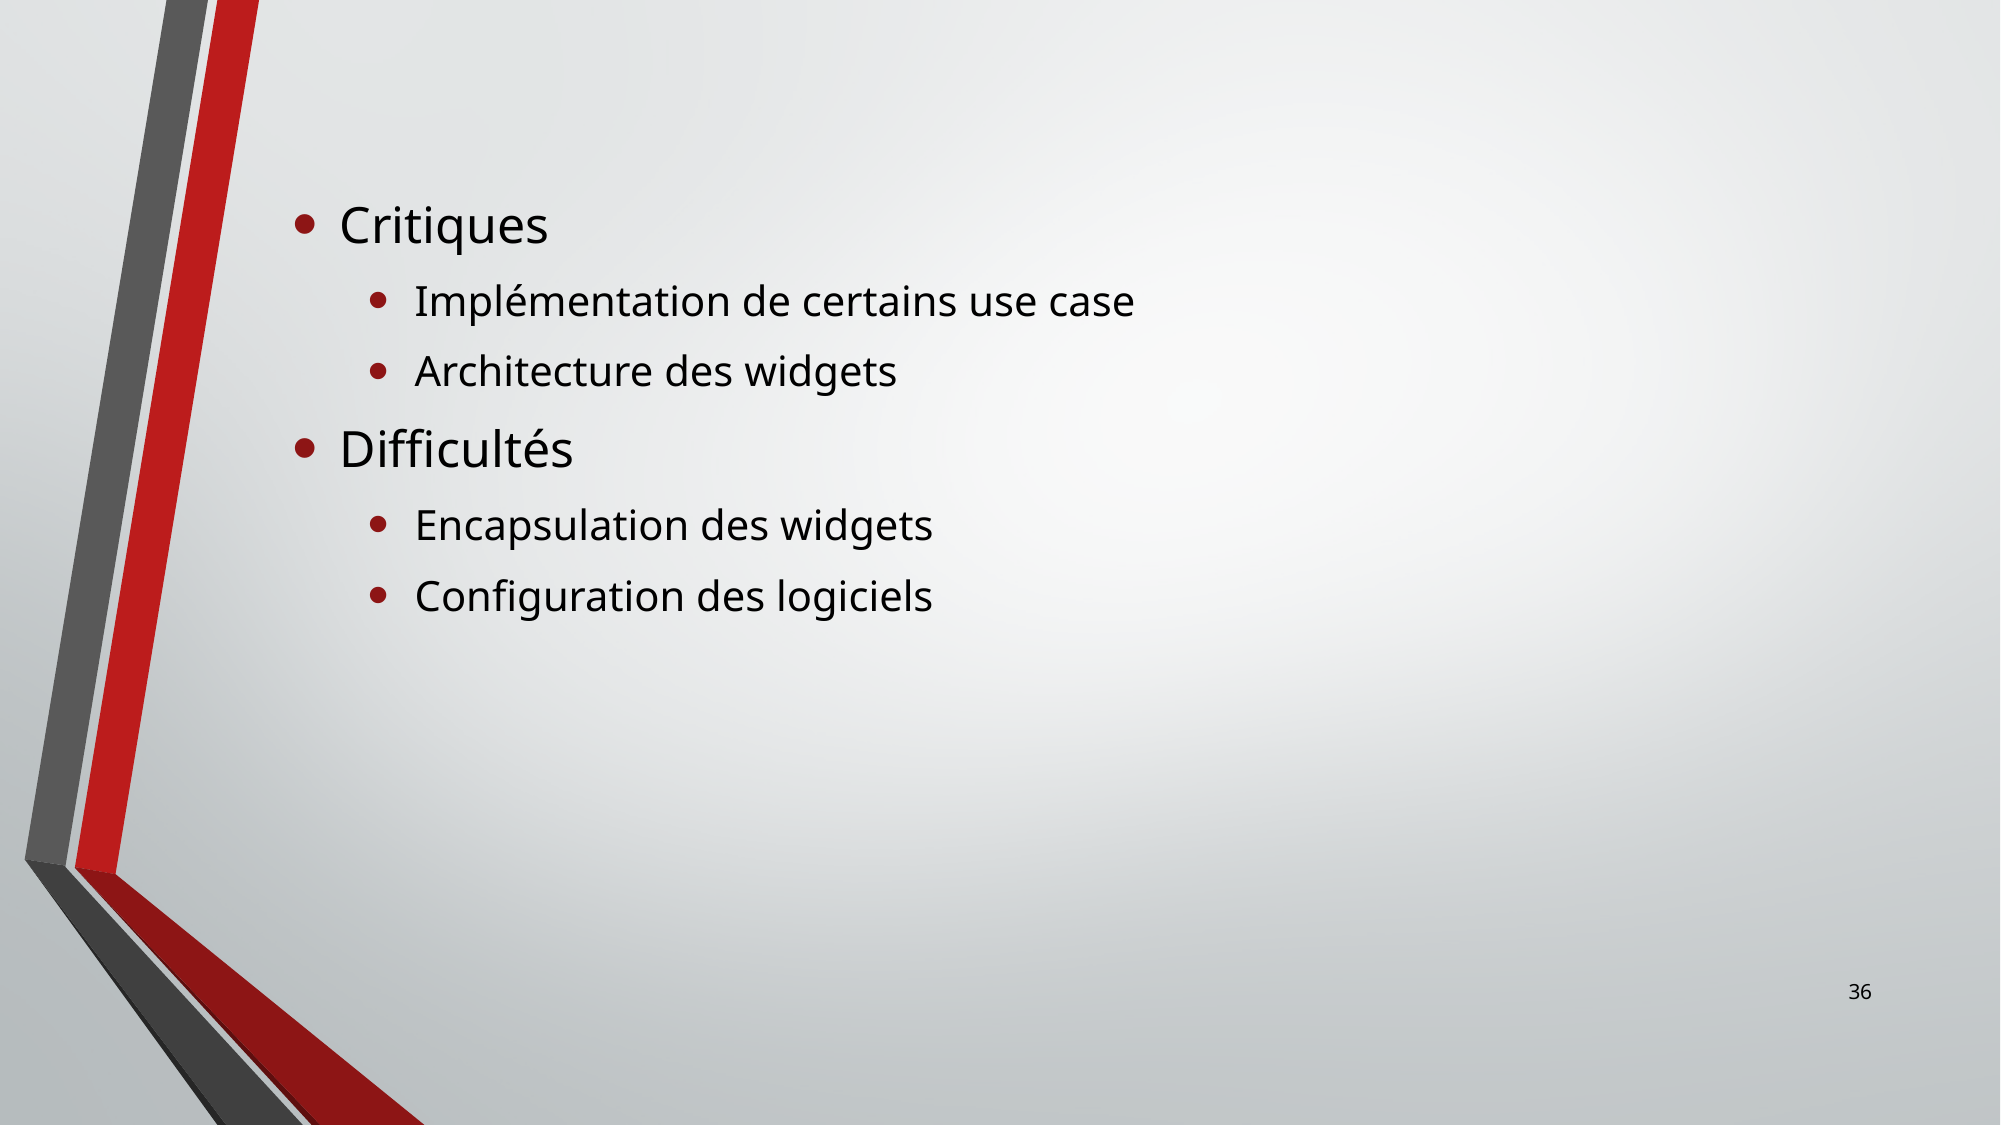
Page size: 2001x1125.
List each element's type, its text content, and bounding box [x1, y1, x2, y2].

list Critiques Implémentation de certains use case Architecture des widgets Difficultés Encapsulation des widgets Configuration des logiciels [277, 236, 1922, 749]
slide_number 36 [1796, 962, 1887, 1023]
